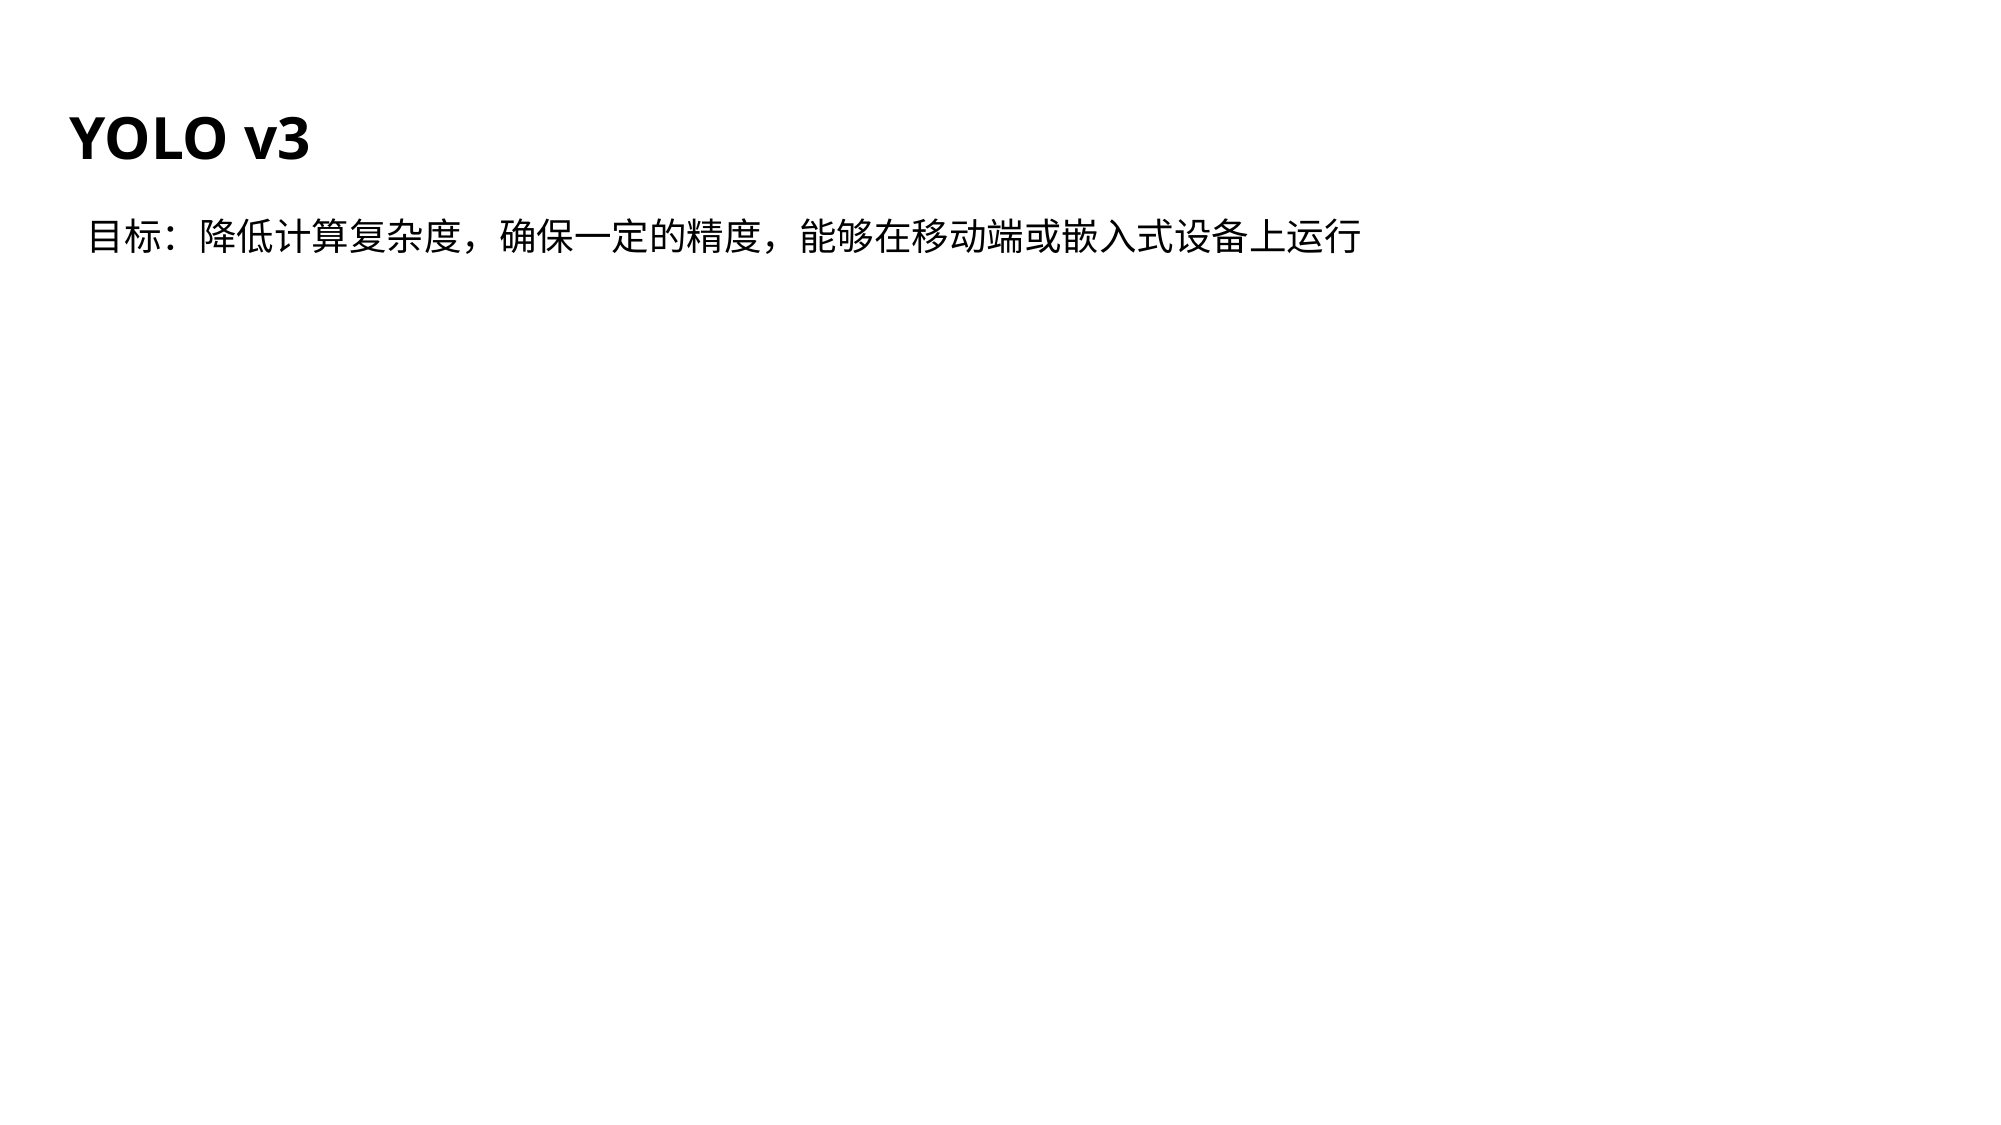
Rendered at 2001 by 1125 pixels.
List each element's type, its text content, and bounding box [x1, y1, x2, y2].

text_box YOLO v3 [54, 94, 556, 179]
list 目标：降低计算复杂度，确保一定的精度，能够在移动端或嵌入式设备上运行 [71, 210, 1572, 343]
